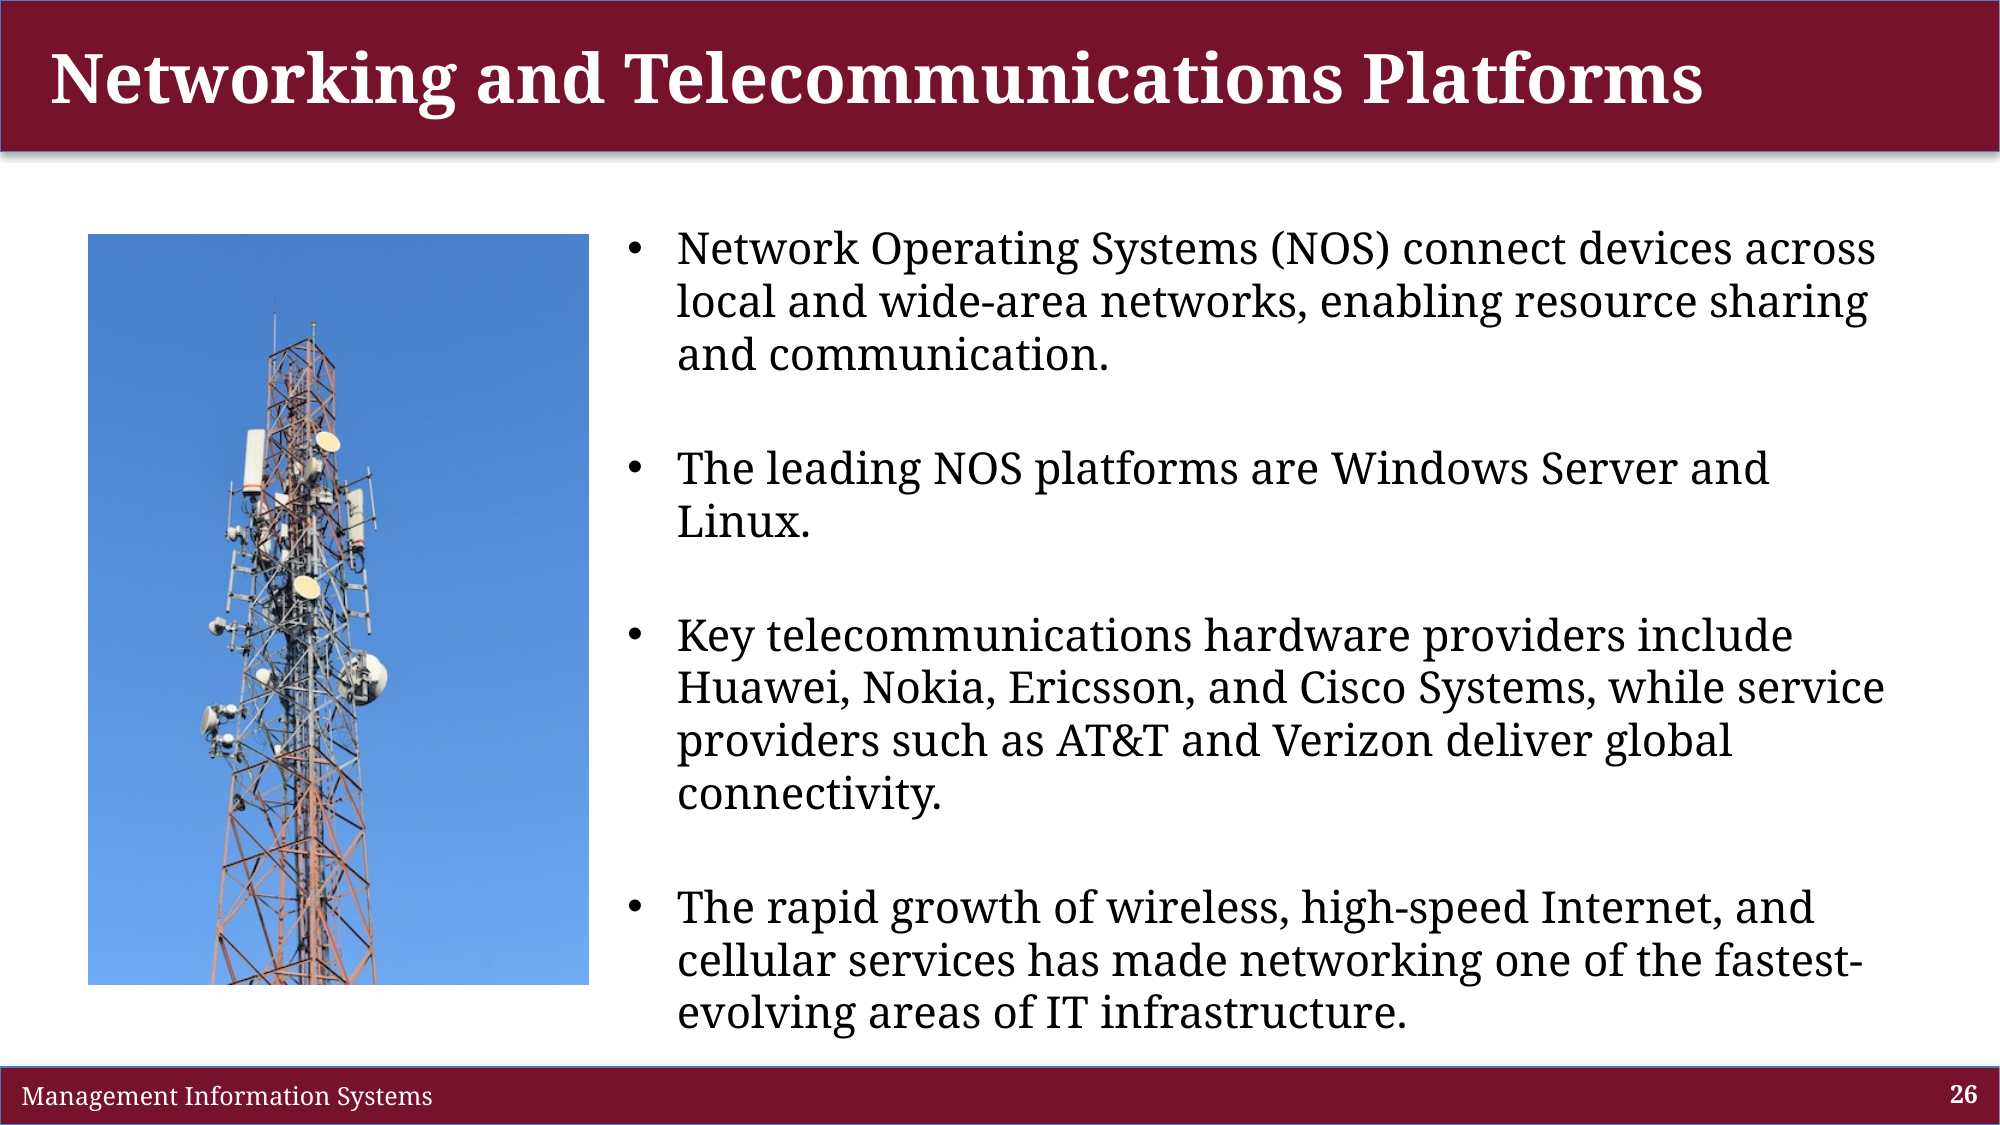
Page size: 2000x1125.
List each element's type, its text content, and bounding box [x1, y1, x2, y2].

slide_number 26 [1649, 1066, 2000, 1125]
footer Management Information Systems [0, 1066, 475, 1125]
picture [88, 233, 589, 985]
title Networking and Telecommunications Platforms [0, 0, 2000, 152]
list Network Operating Systems (NOS) connect devices across local and wide-area networks, enabling resource sharing and communication. The leading NOS platforms are Windows Server and Linux. Key telecommunications hardware providers include Huawei, Nokia, Ericsson, and Cisco Systems, while service providers such as AT&T and Verizon deliver global connectivity. The rapid growth of wireless, high-speed Internet, and cellular services has made networking one of the fastest-evolving areas of IT infrastructure. [612, 213, 1911, 1047]
text_box [475, 1066, 1649, 1125]
